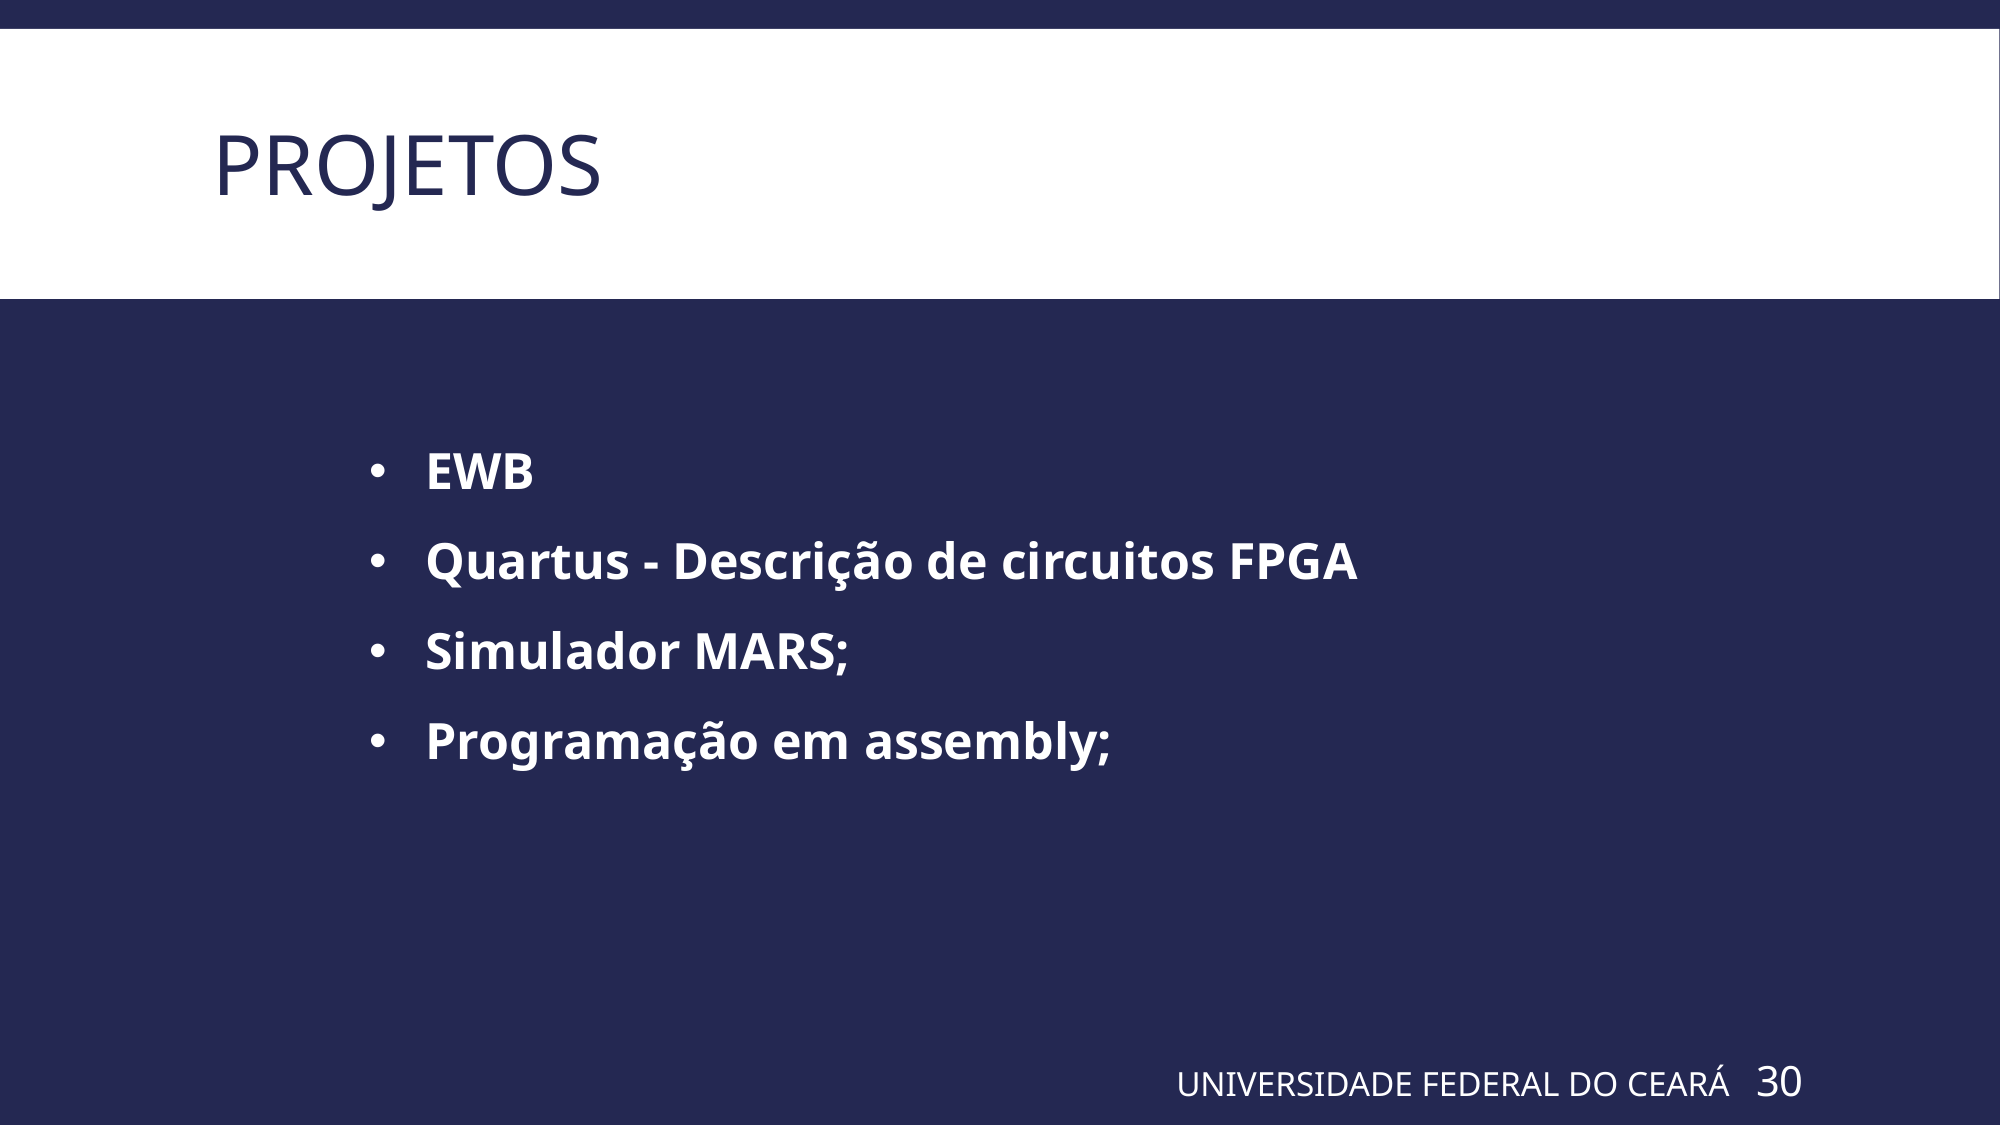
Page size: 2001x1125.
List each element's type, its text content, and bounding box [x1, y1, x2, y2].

title Projetos [197, 46, 1803, 295]
footer UNIVERSIDADE FEDERAL DO CEARÁ [918, 1053, 1746, 1114]
text_box EWB Quartus - Descrição de circuitos FPGA Simulador MARS; Programação em assembly; [354, 342, 1630, 778]
slide_number 30 [1748, 1053, 1904, 1114]
